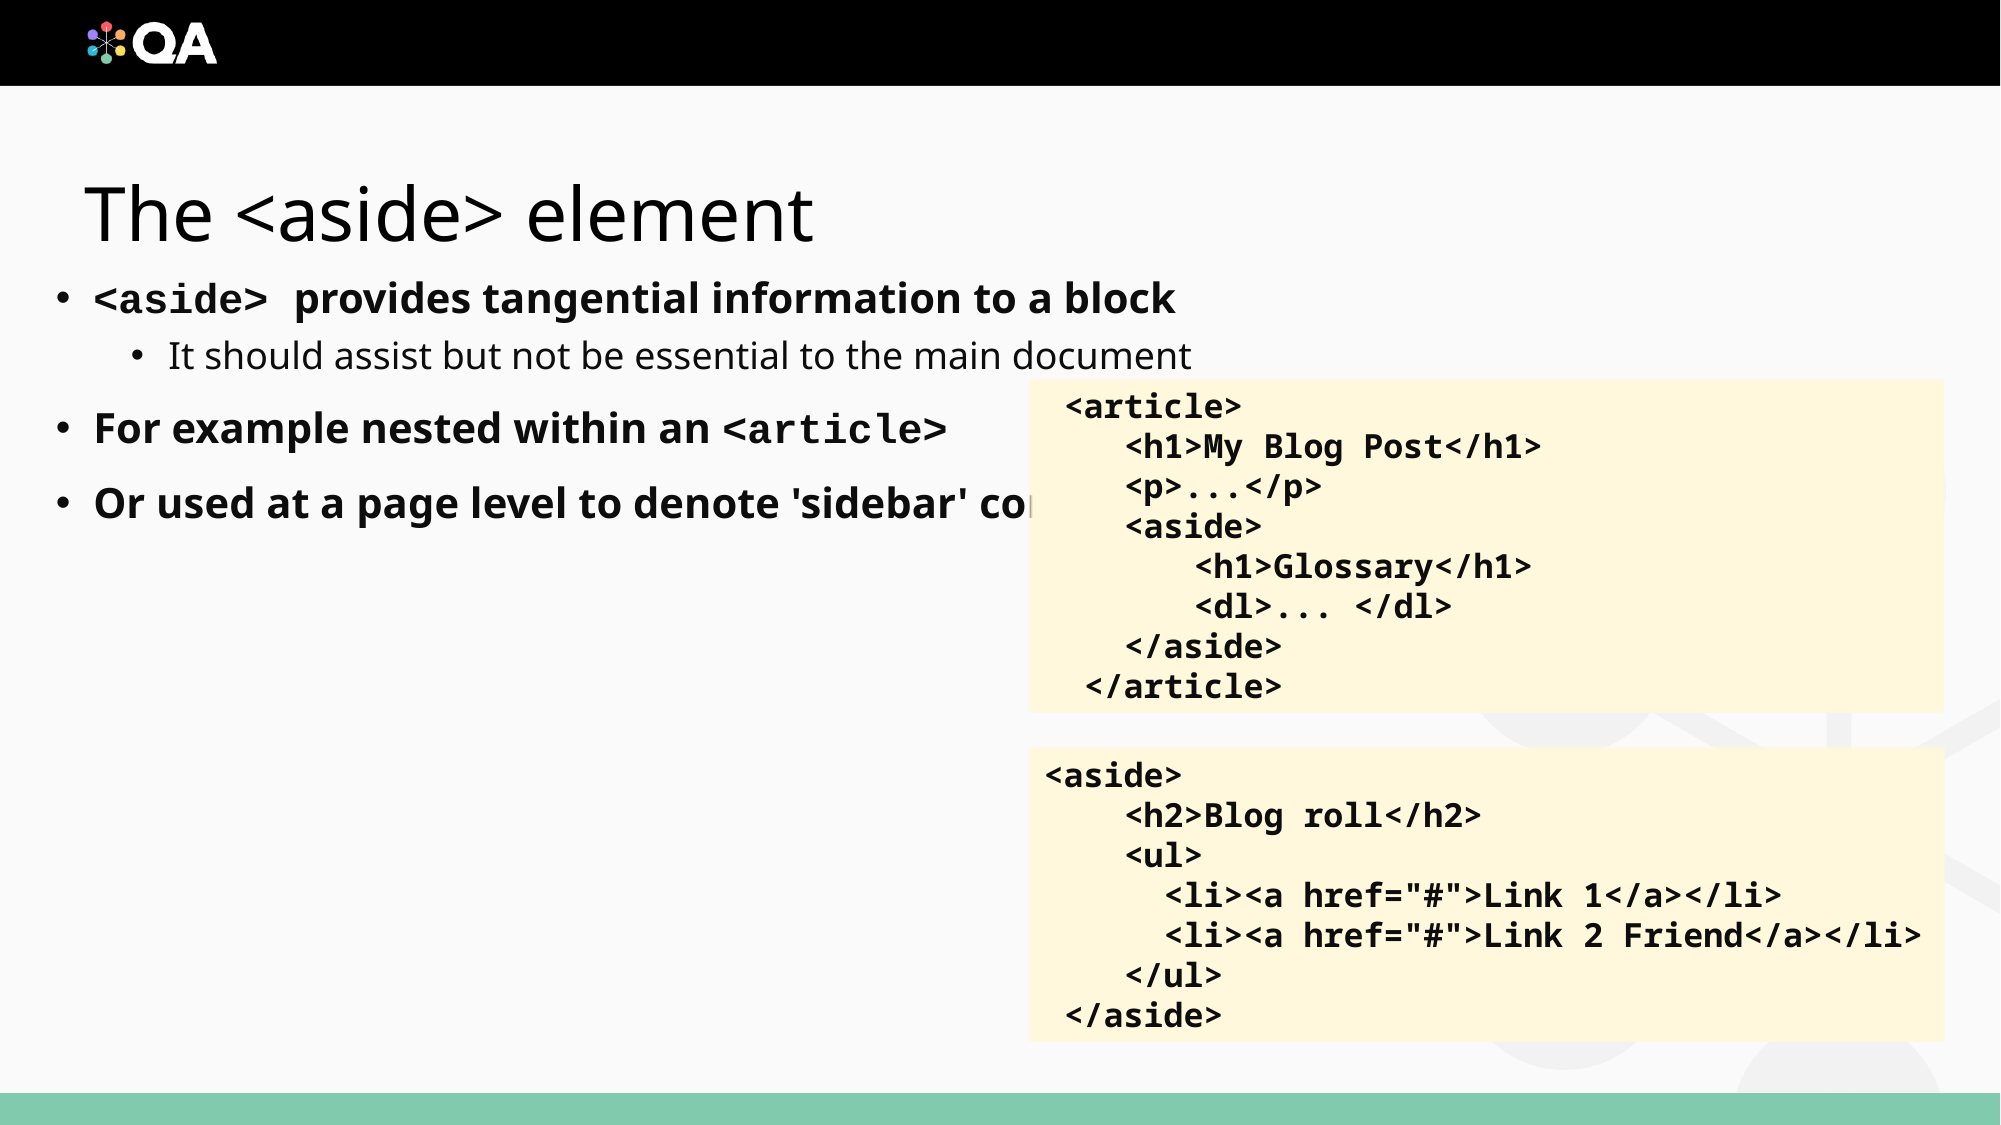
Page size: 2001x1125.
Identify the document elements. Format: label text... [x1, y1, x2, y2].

picture [0, 0, 2001, 1125]
title The <aside> element [84, 159, 1916, 278]
text_box <article> <h1>My Blog Post</h1> <p>...</p> <aside> <h1>Glossary</h1> <dl>... </dl> </aside> </article> [1031, 380, 1942, 712]
list <aside> provides tangential information to a block It should assist but not be essential to the main document For example nested within an <article> Or used at a page level to denote 'sidebar' content [55, 264, 1231, 1125]
text_box <aside> <h2>Blog roll</h2> <ul> <li><a href="#">Link 1</a></li> <li><a href="#">Link 2 Friend</a></li> </ul> </aside> [1031, 749, 1942, 1041]
